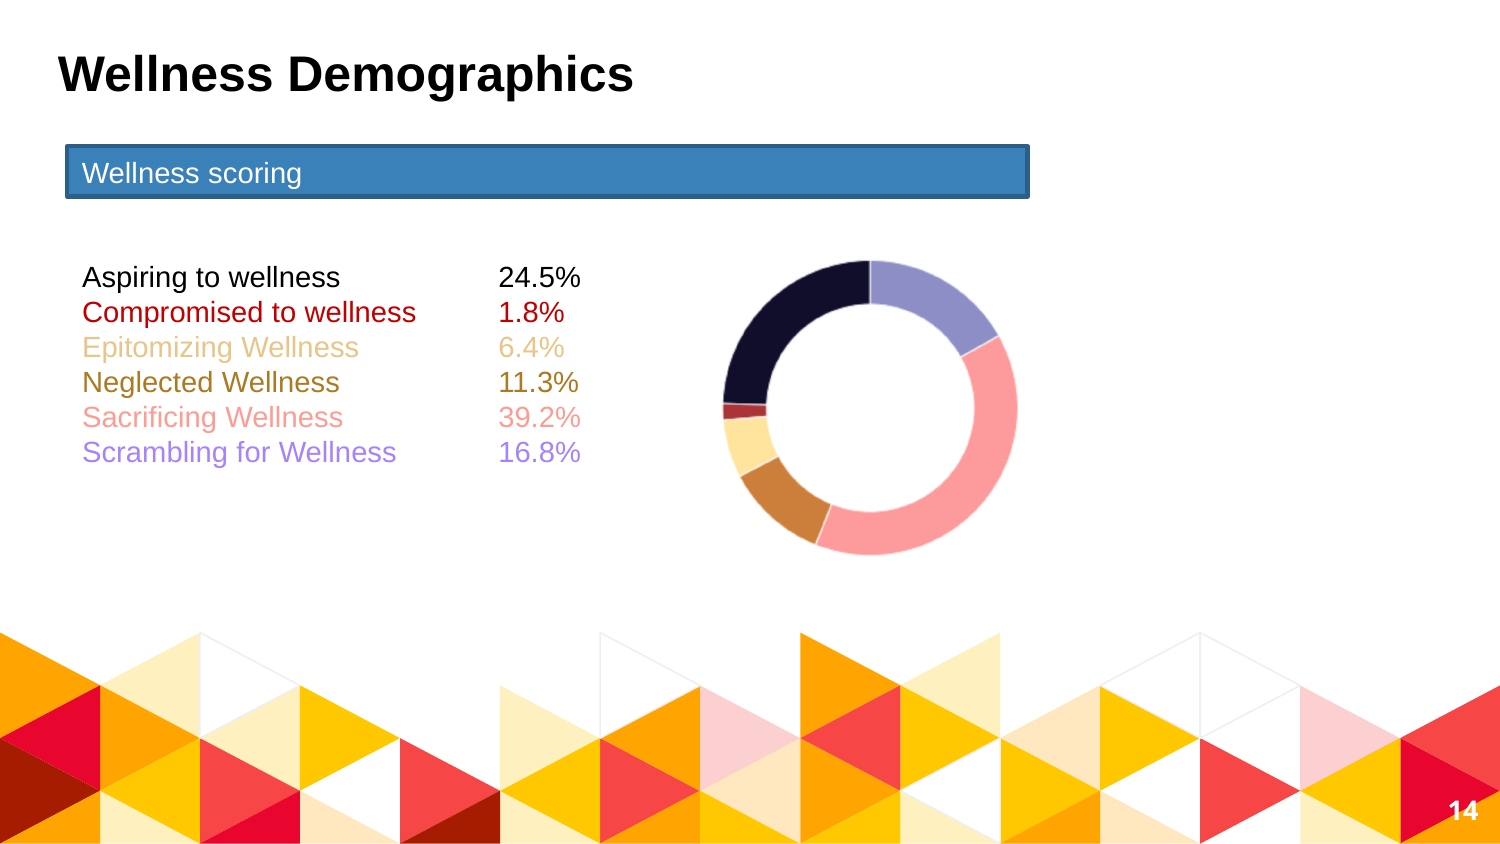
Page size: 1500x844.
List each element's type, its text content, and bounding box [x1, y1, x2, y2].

text_box 24.5% 1.8% 6.4% 11.3% 39.2% 16.8% [483, 251, 612, 511]
text_box Wellness scoring [65, 144, 1030, 199]
text_box Wellness Demographics [43, 34, 750, 110]
picture [702, 250, 1028, 564]
slide_number 14 [1403, 779, 1494, 844]
text_box Aspiring to wellness Compromised to wellness Epitomizing Wellness Neglected Wellness Sacrificing Wellness Scrambling for Wellness [67, 251, 434, 506]
